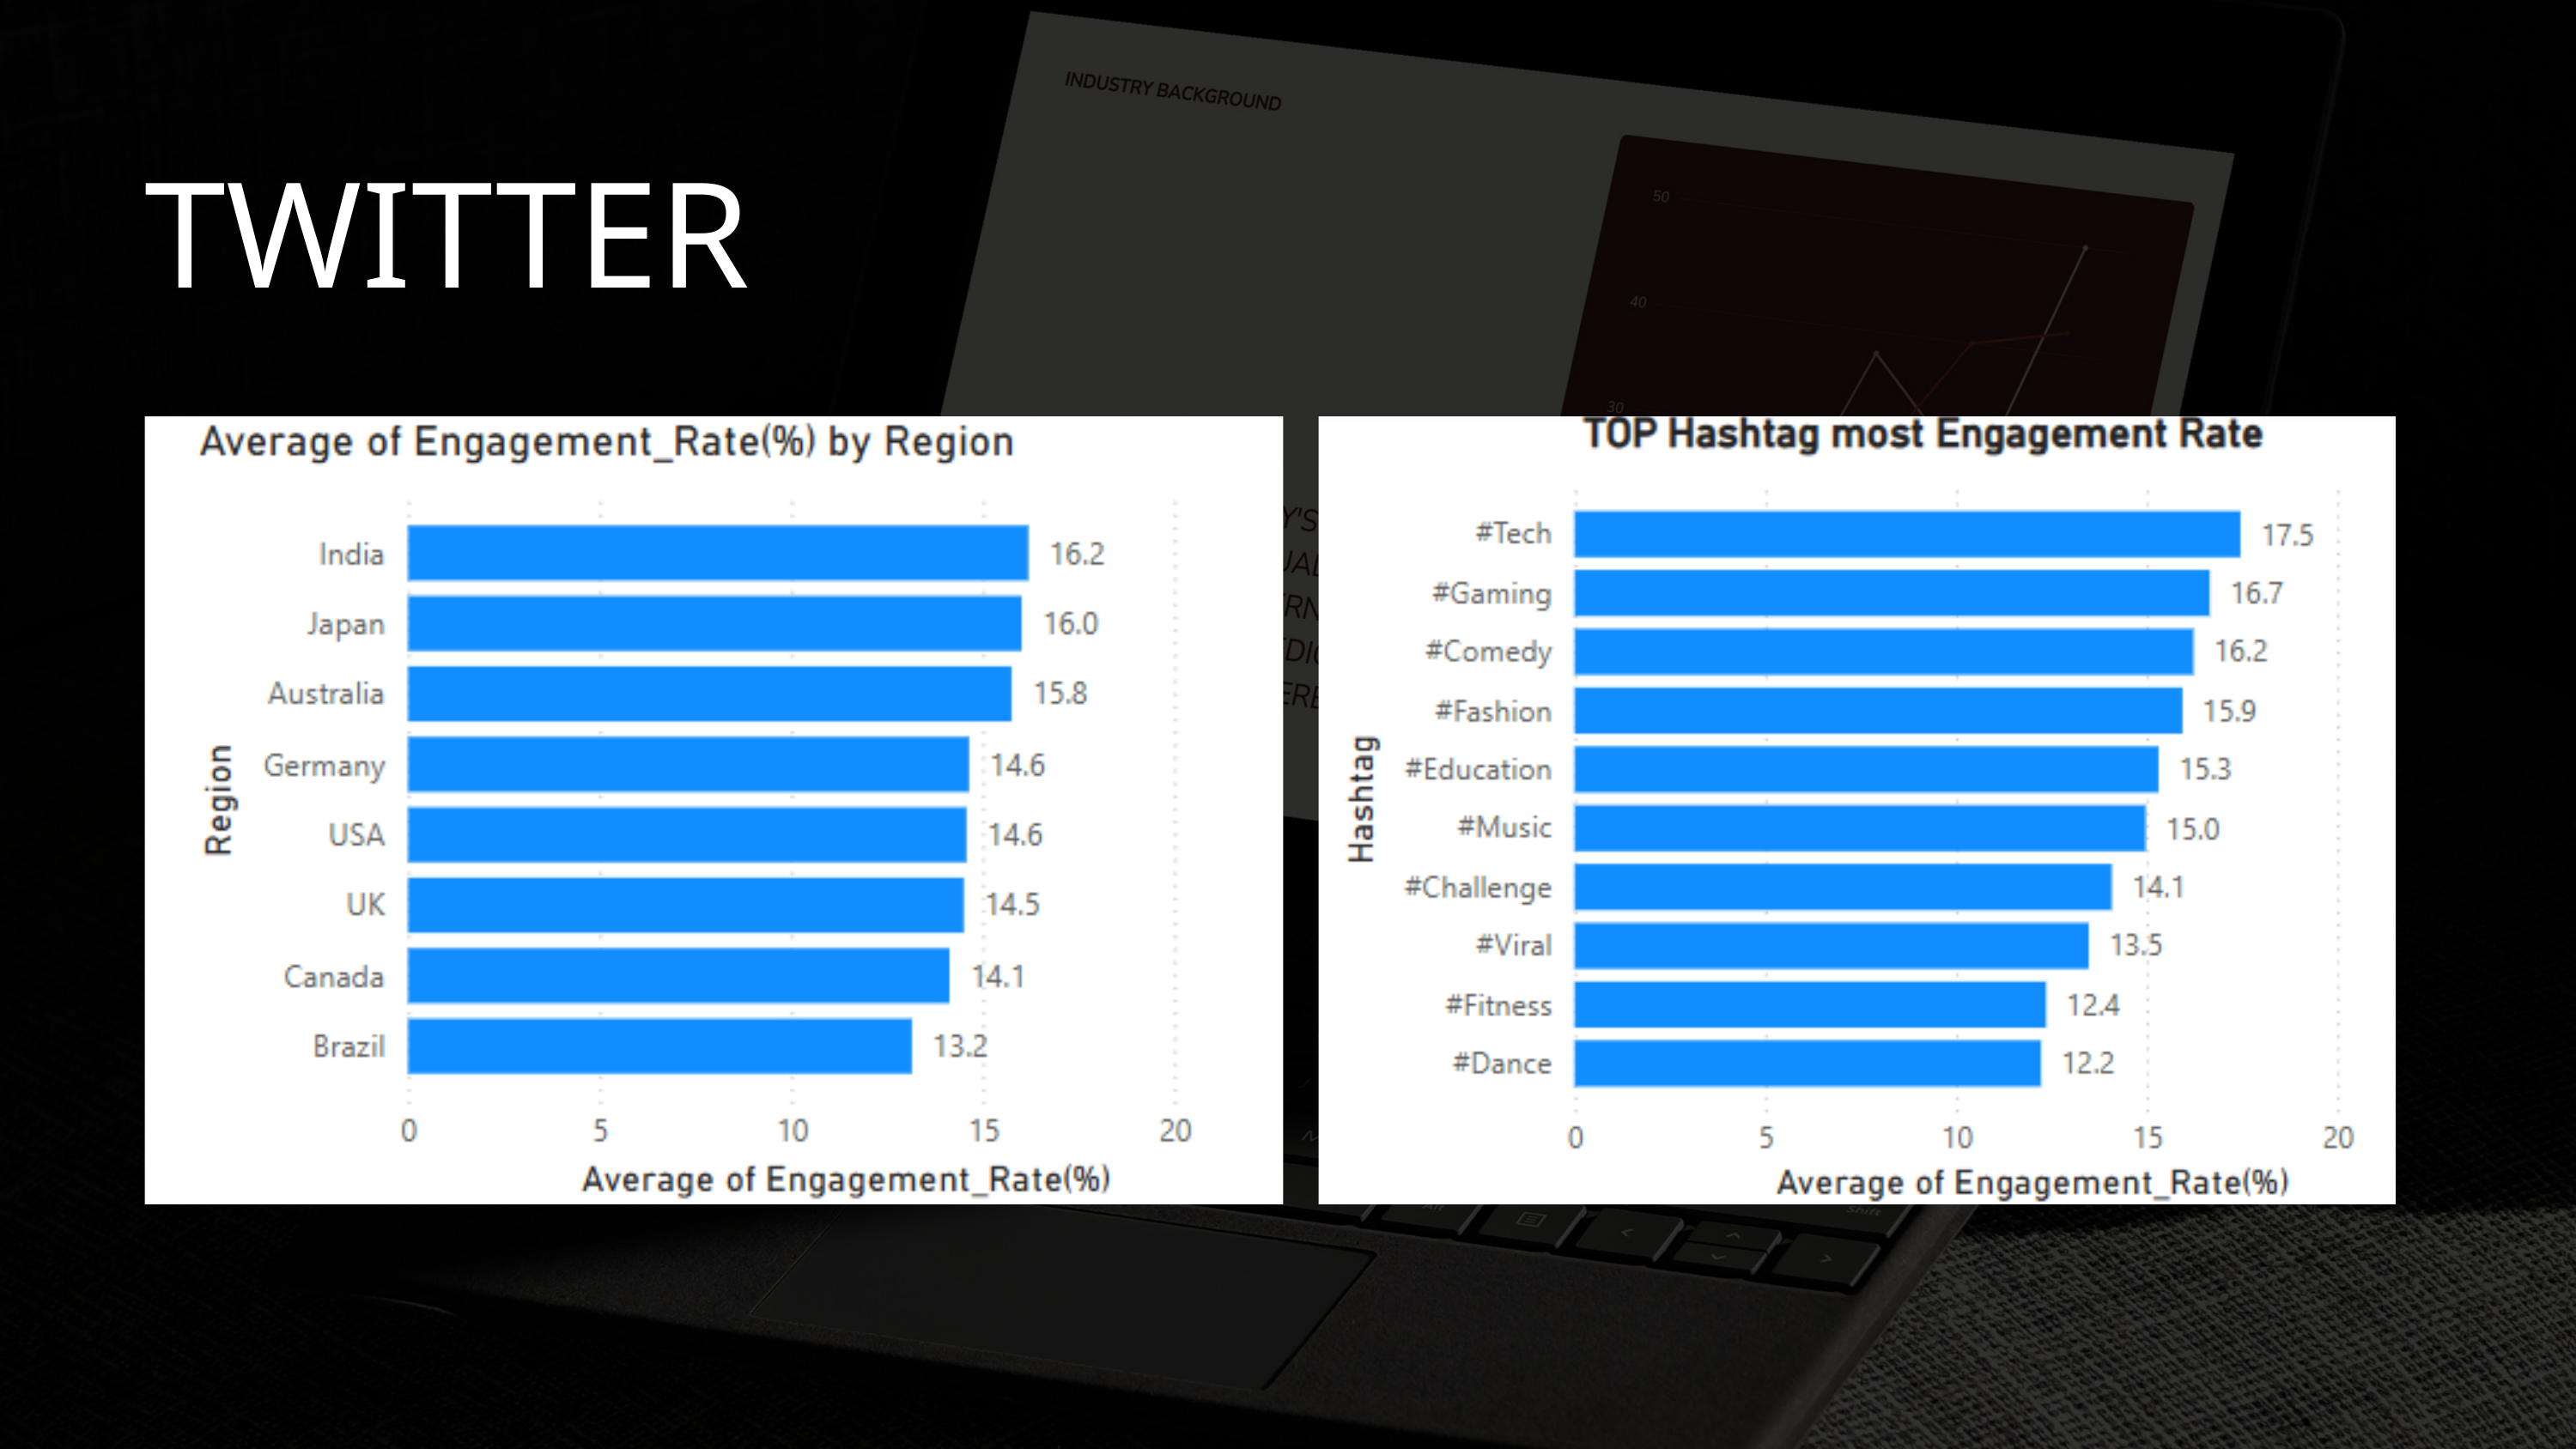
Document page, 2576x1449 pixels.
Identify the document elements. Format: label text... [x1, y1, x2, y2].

text_box TWITTER [144, 149, 988, 318]
text_box [1318, 416, 2396, 1204]
text_box [0, 0, 2576, 1449]
text_box [144, 416, 1284, 1204]
